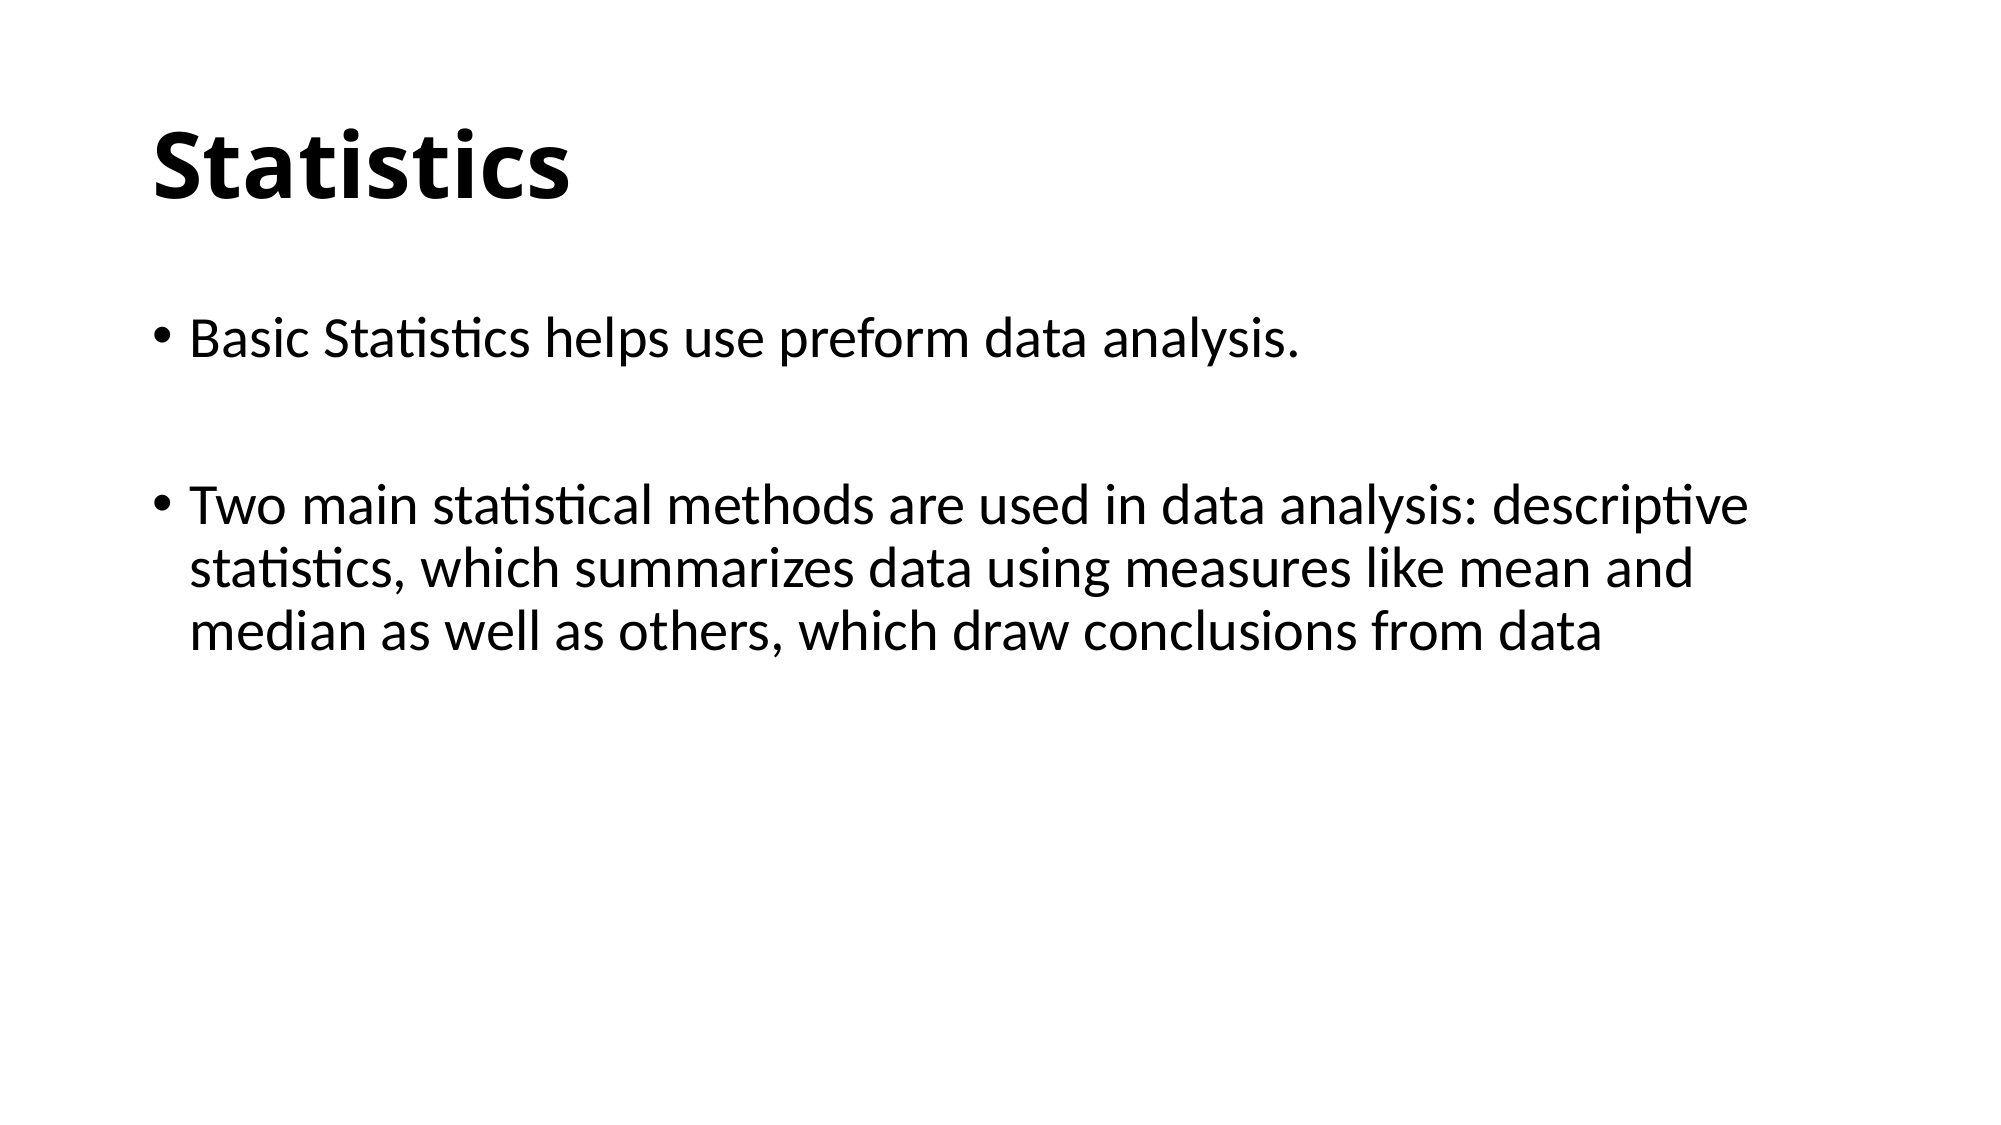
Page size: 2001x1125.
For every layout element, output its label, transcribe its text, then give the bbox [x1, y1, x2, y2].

title Statistics [137, 59, 1863, 278]
list Basic Statistics helps use preform data analysis. Two main statistical methods are used in data analysis: descriptive statistics, which summarizes data using measures like mean and median as well as others, which draw conclusions from data [137, 299, 1863, 1014]
